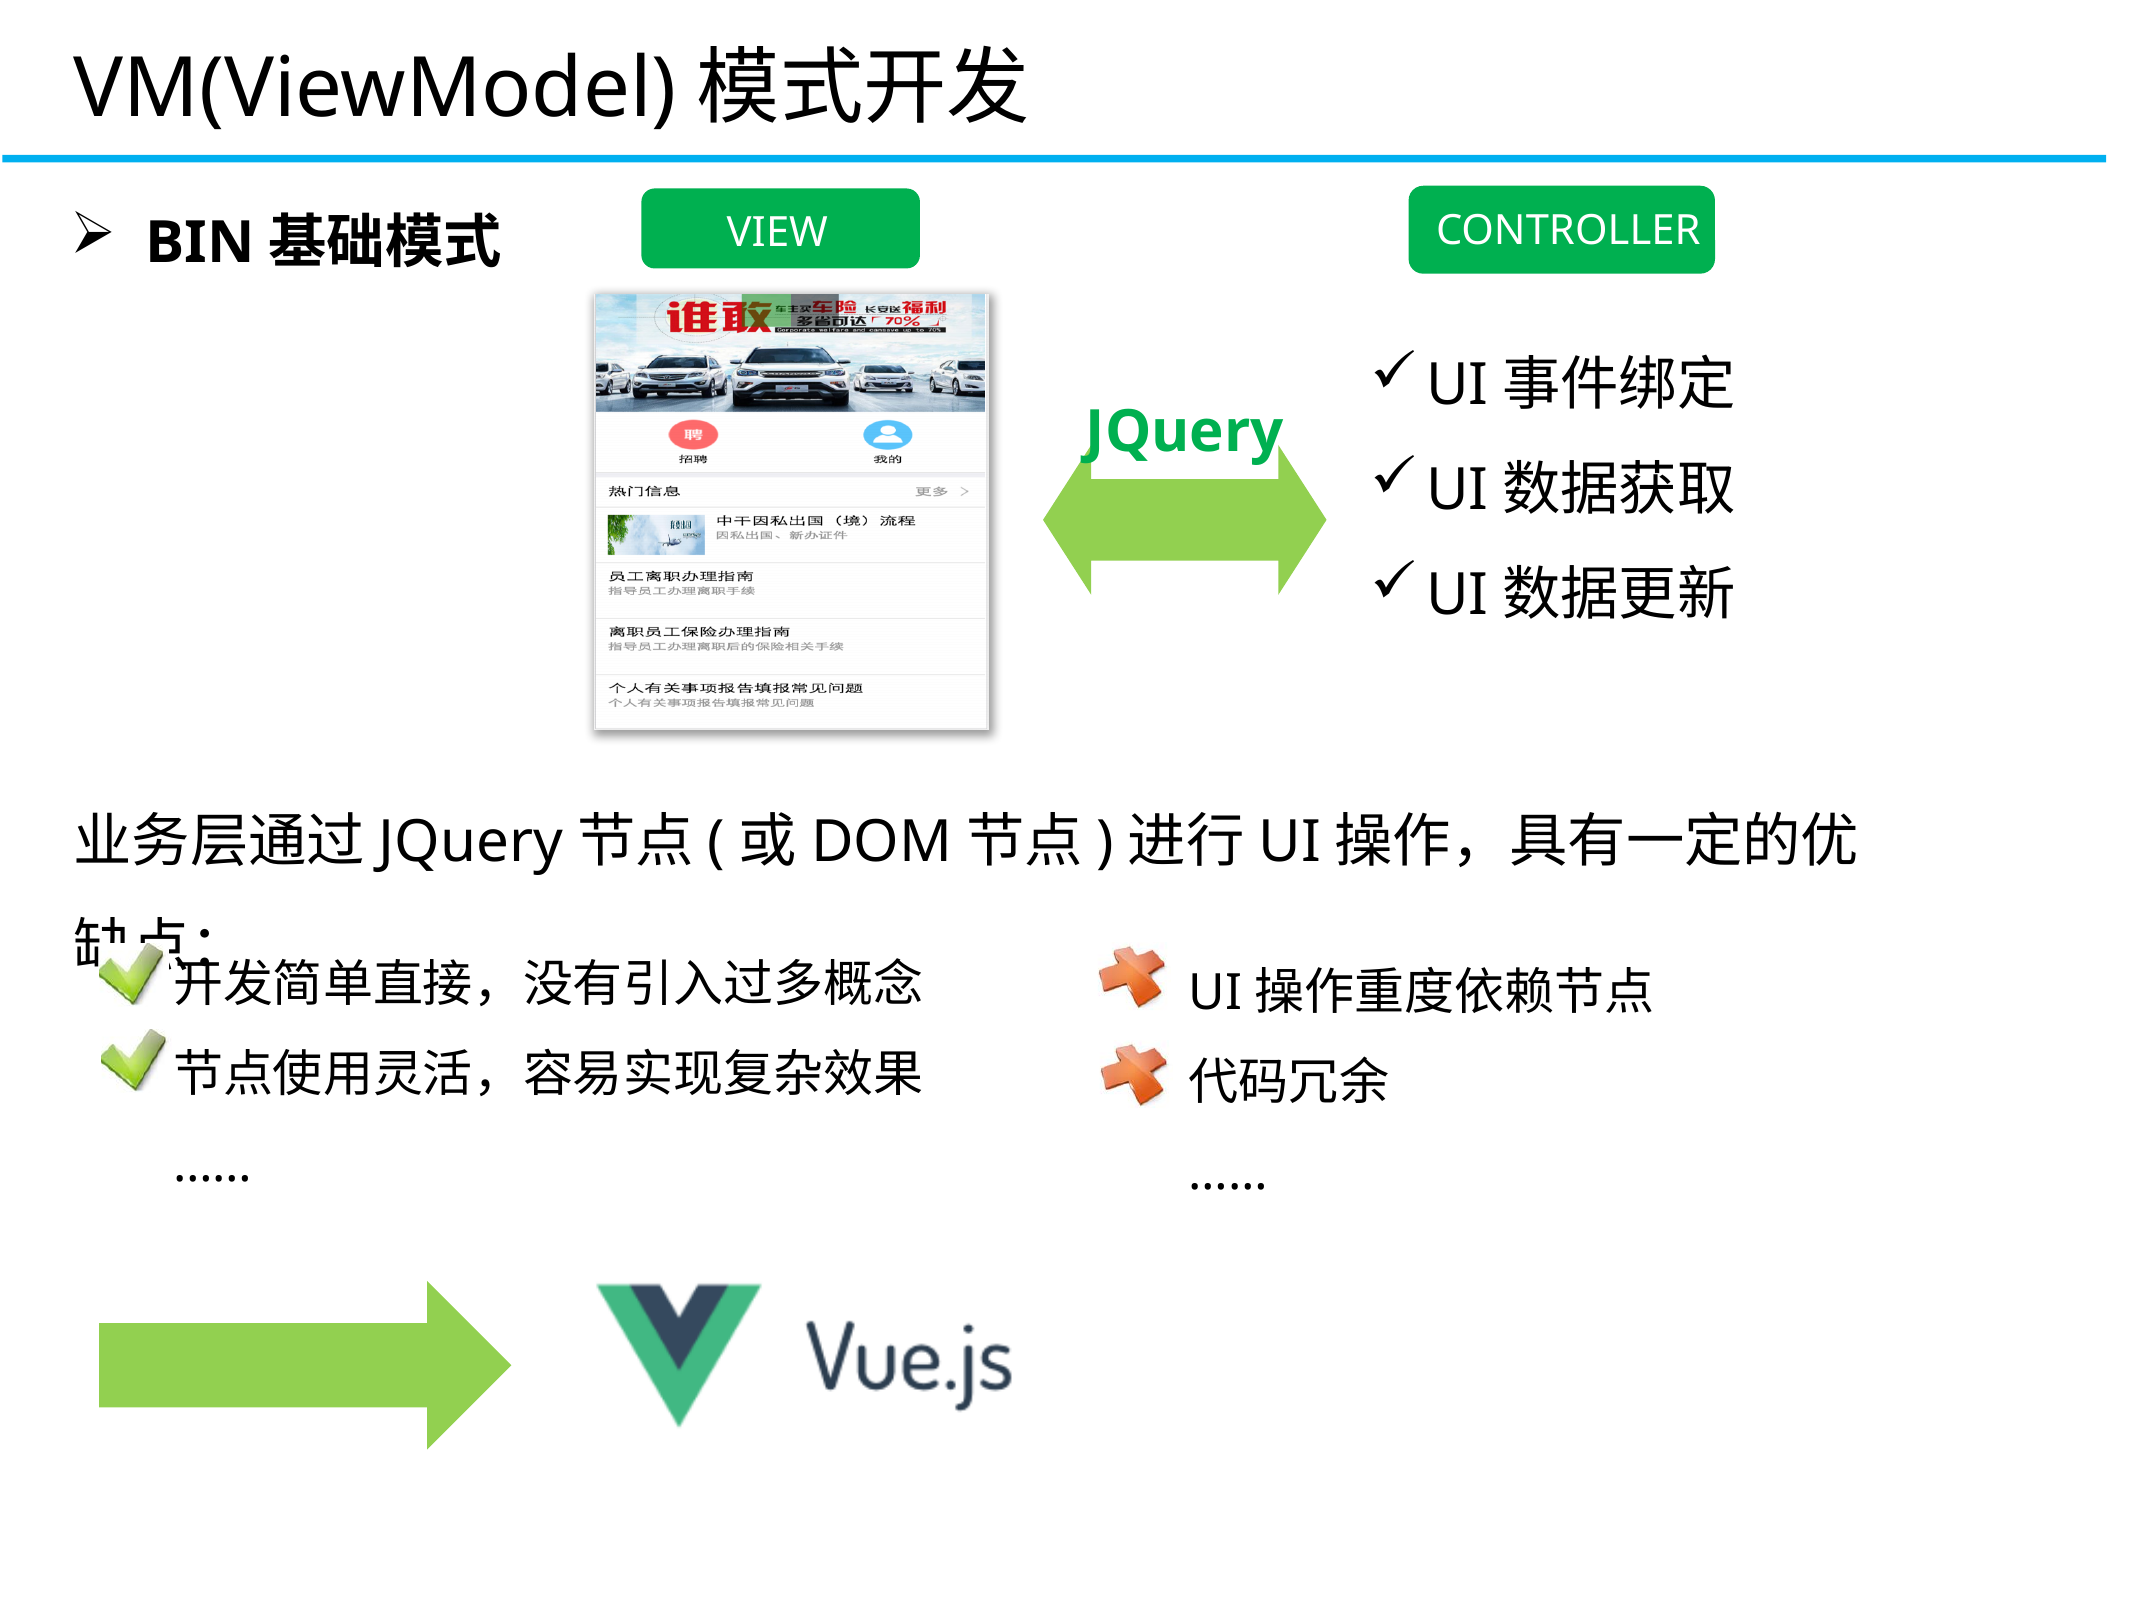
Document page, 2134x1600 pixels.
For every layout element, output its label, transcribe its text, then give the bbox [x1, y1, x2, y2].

text_box CONTROLLER [1420, 195, 1717, 260]
text_box [641, 188, 920, 269]
text_box [99, 1280, 512, 1450]
text_box [1043, 471, 1327, 595]
text_box 业务层通过JQuery节点(或DOM节点)进行UI操作，具有一定的优缺点： [58, 761, 1918, 986]
text_box 开发简单直接，没有引入过多概念 节点使用灵活，容易实现复杂效果 …… [158, 914, 1020, 1200]
text_box UI事件绑定 UI数据获取 UI数据更新 [1355, 303, 1782, 634]
picture [564, 1237, 1055, 1457]
text_box VM(ViewModel)模式开发 [58, 25, 1763, 148]
picture [1092, 1040, 1174, 1115]
text_box [2, 154, 2107, 163]
text_box JQuery [1071, 351, 1299, 471]
text_box VIEW [677, 197, 877, 262]
picture [98, 943, 170, 1007]
text_box BIN基础模式 [55, 162, 618, 282]
picture [101, 1028, 172, 1093]
text_box UI操作重度依赖节点 代码冗余 …… [1174, 921, 2036, 1207]
picture [593, 294, 990, 730]
picture [1090, 942, 1171, 1018]
text_box [1408, 185, 1715, 274]
